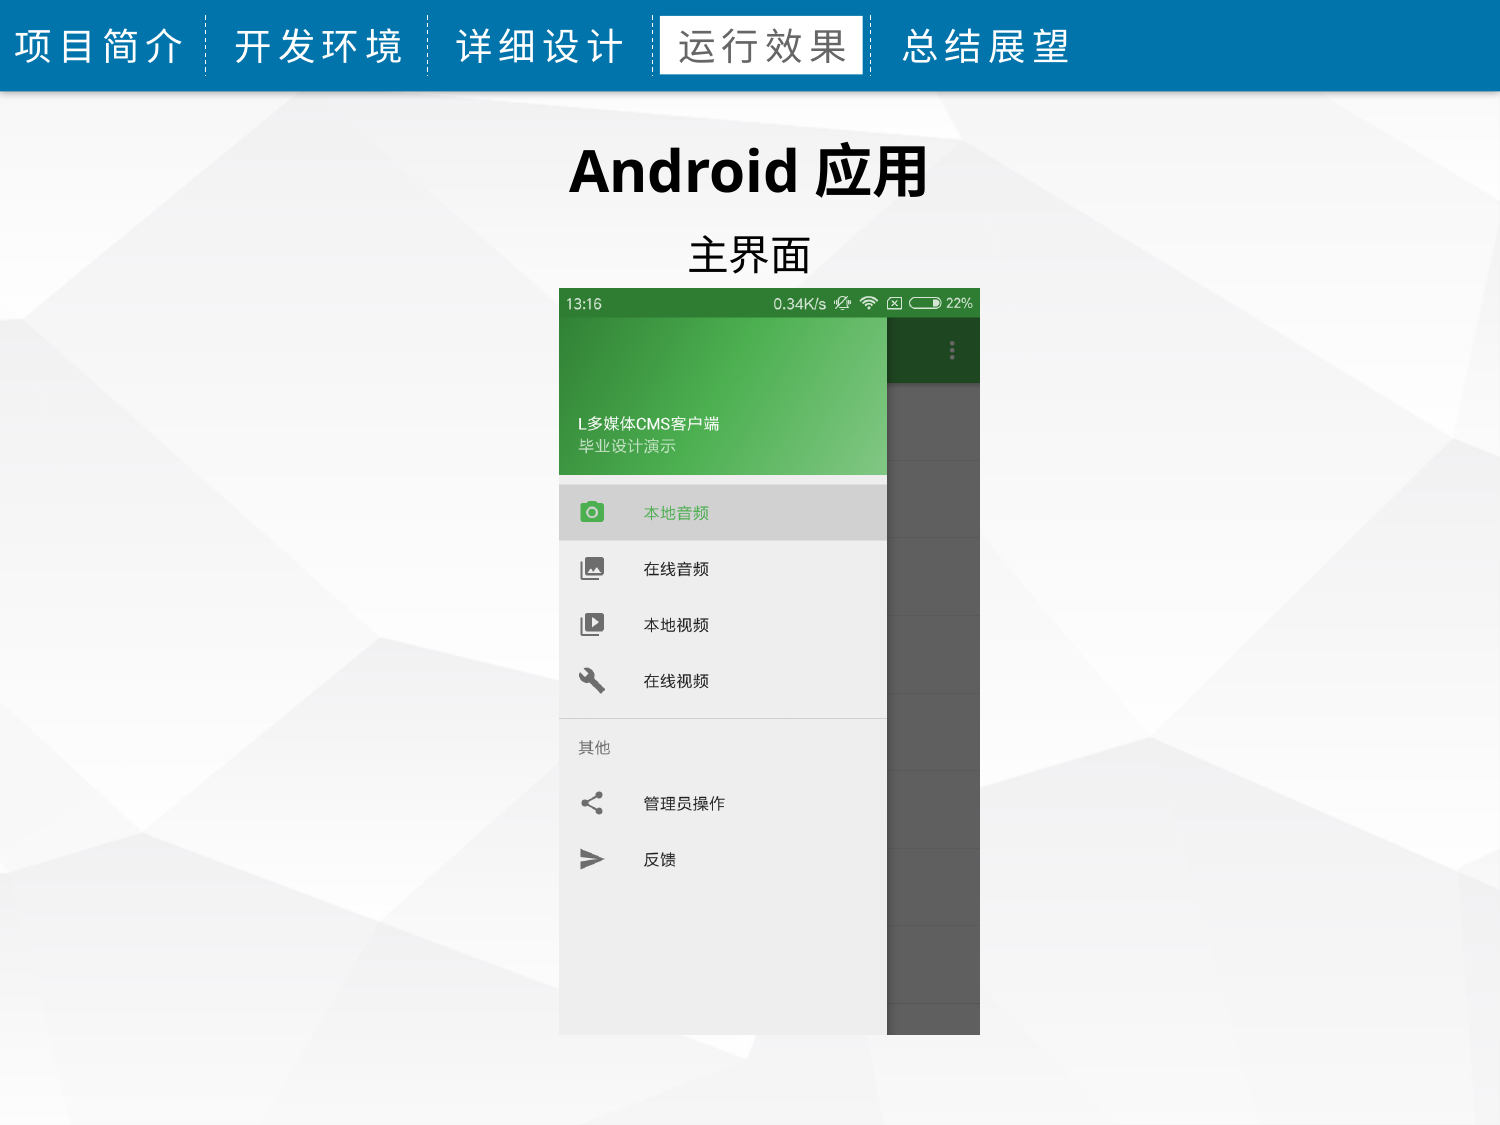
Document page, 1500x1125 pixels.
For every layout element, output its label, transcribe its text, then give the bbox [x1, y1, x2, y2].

text_box 总结展望 [886, 15, 1099, 76]
text_box 开发环境 [214, 15, 423, 76]
text_box [0, 0, 1500, 92]
text_box 运行效果 [663, 15, 870, 76]
picture [0, 92, 1500, 1125]
text_box 项目简介 [0, 15, 211, 76]
text_box 运行效果 [871, 15, 876, 76]
text_box [659, 15, 663, 75]
text_box Android应用 主界面 [550, 91, 950, 287]
text_box 详细设计 [440, 15, 652, 76]
